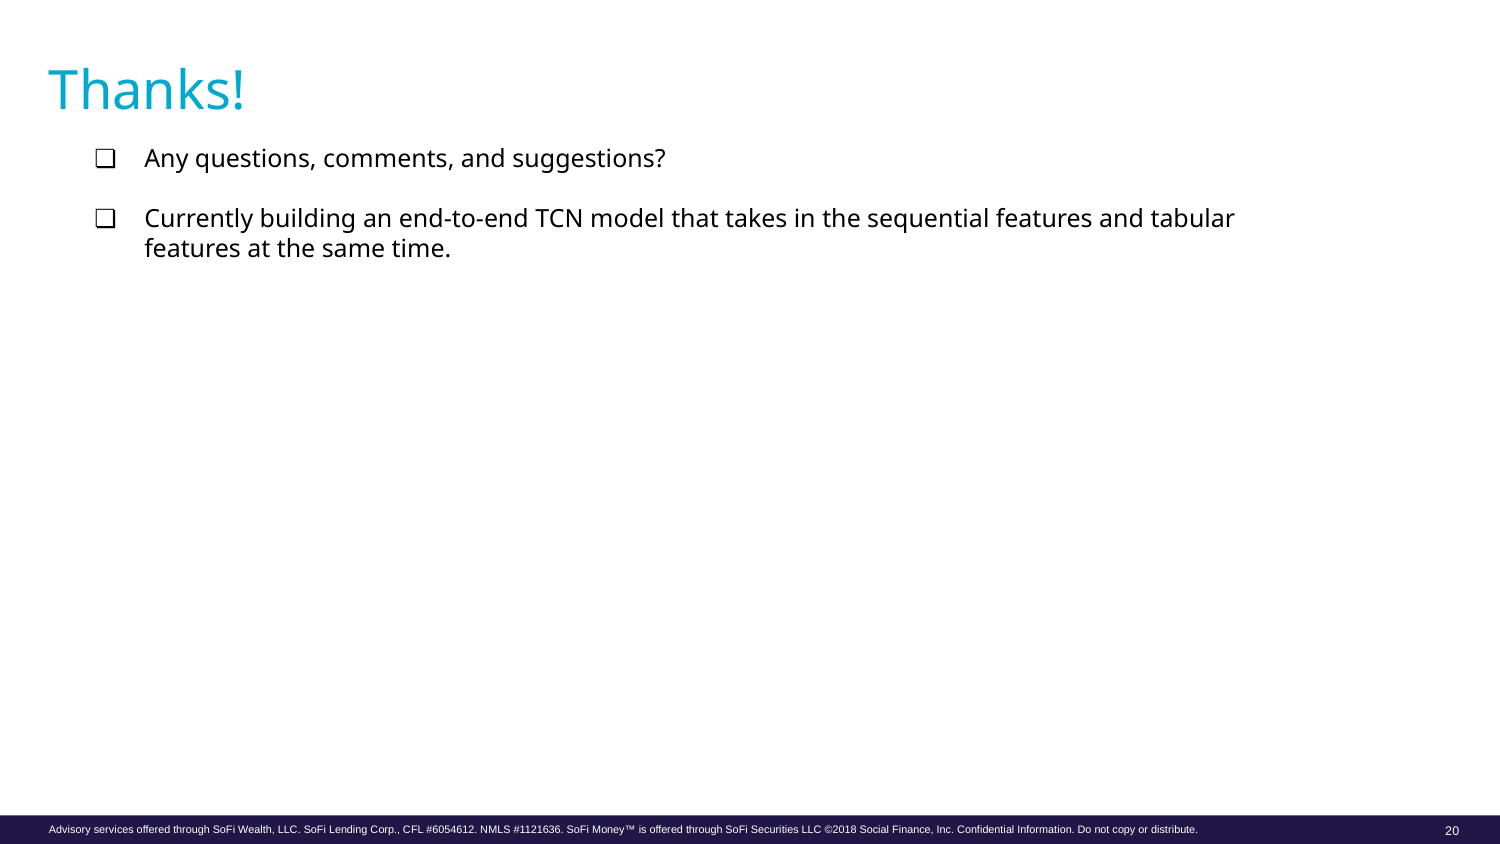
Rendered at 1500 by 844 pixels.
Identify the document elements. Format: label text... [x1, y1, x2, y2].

title Thanks! [48, 50, 1453, 122]
text_box Any questions, comments, and suggestions? Currently building an end-to-end TCN model that takes in the sequential features and tabular features at the same time. [54, 127, 1325, 781]
